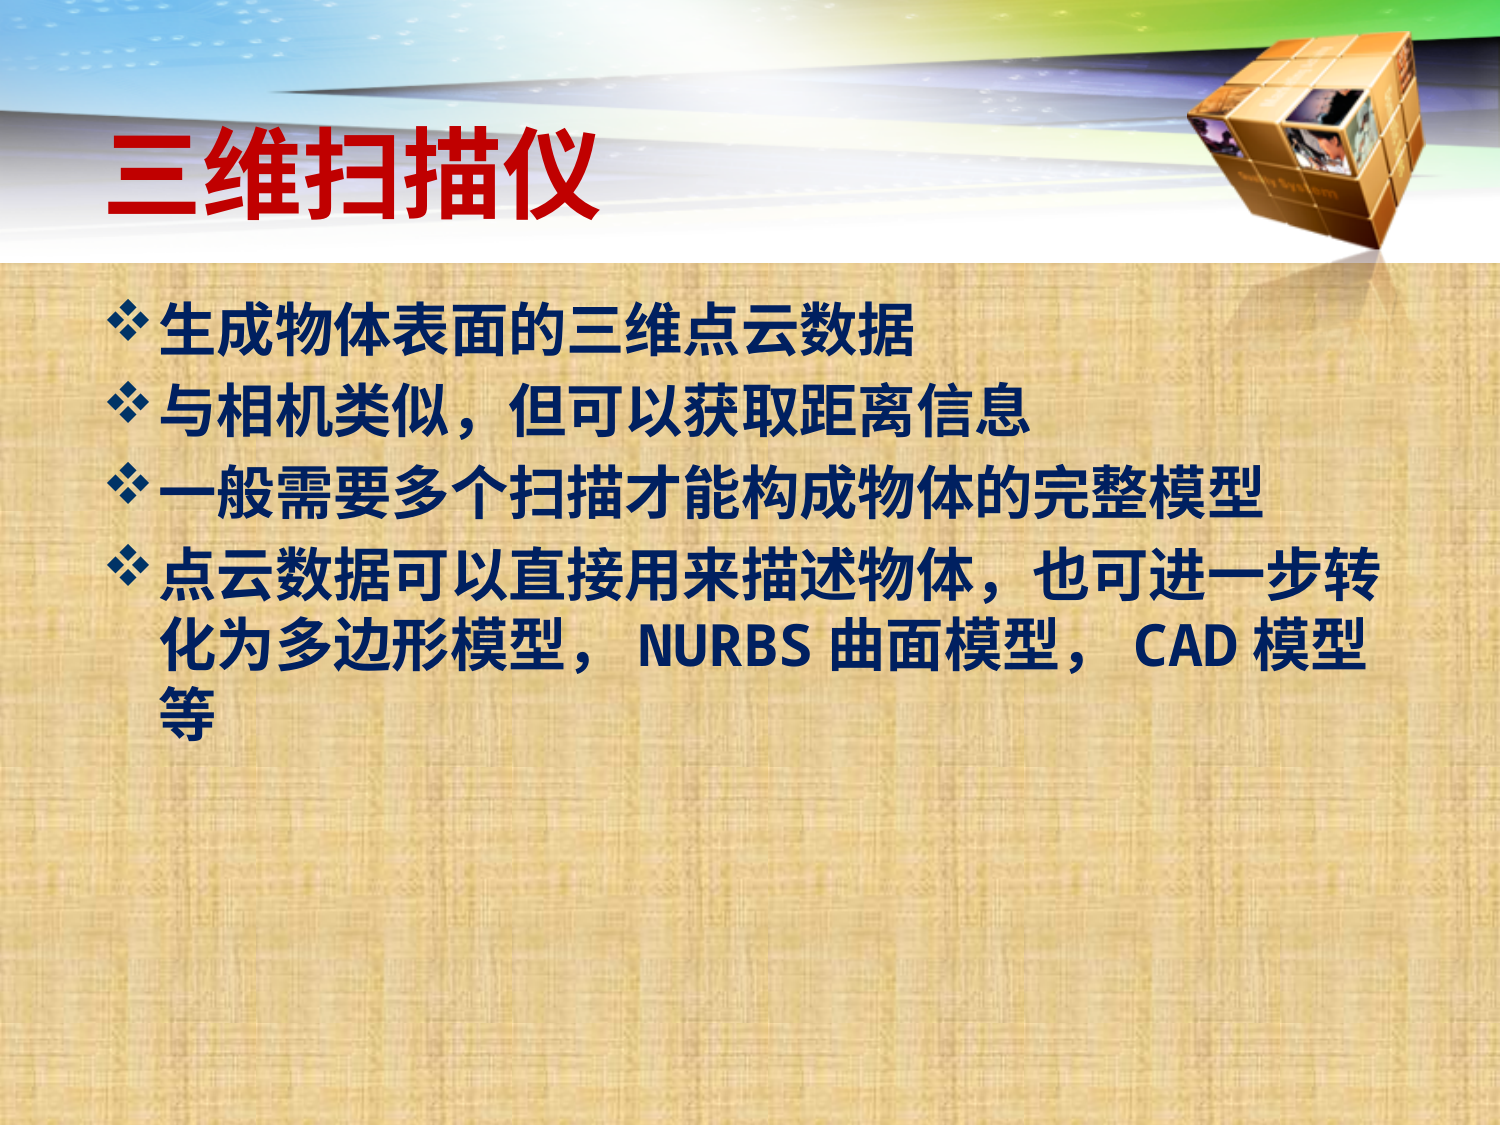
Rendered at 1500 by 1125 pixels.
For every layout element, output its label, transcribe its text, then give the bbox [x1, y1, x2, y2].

picture [0, 0, 1500, 1125]
title 三维扫描仪 [87, 99, 1138, 244]
list 生成物体表面的三维点云数据 与相机类似，但可以获取距离信息 一般需要多个扫描才能构成物体的完整模型 点云数据可以直接用来描述物体，也可进一步转化为多边形模型，NURBS曲面模型，CAD模型等 [87, 285, 1436, 1059]
